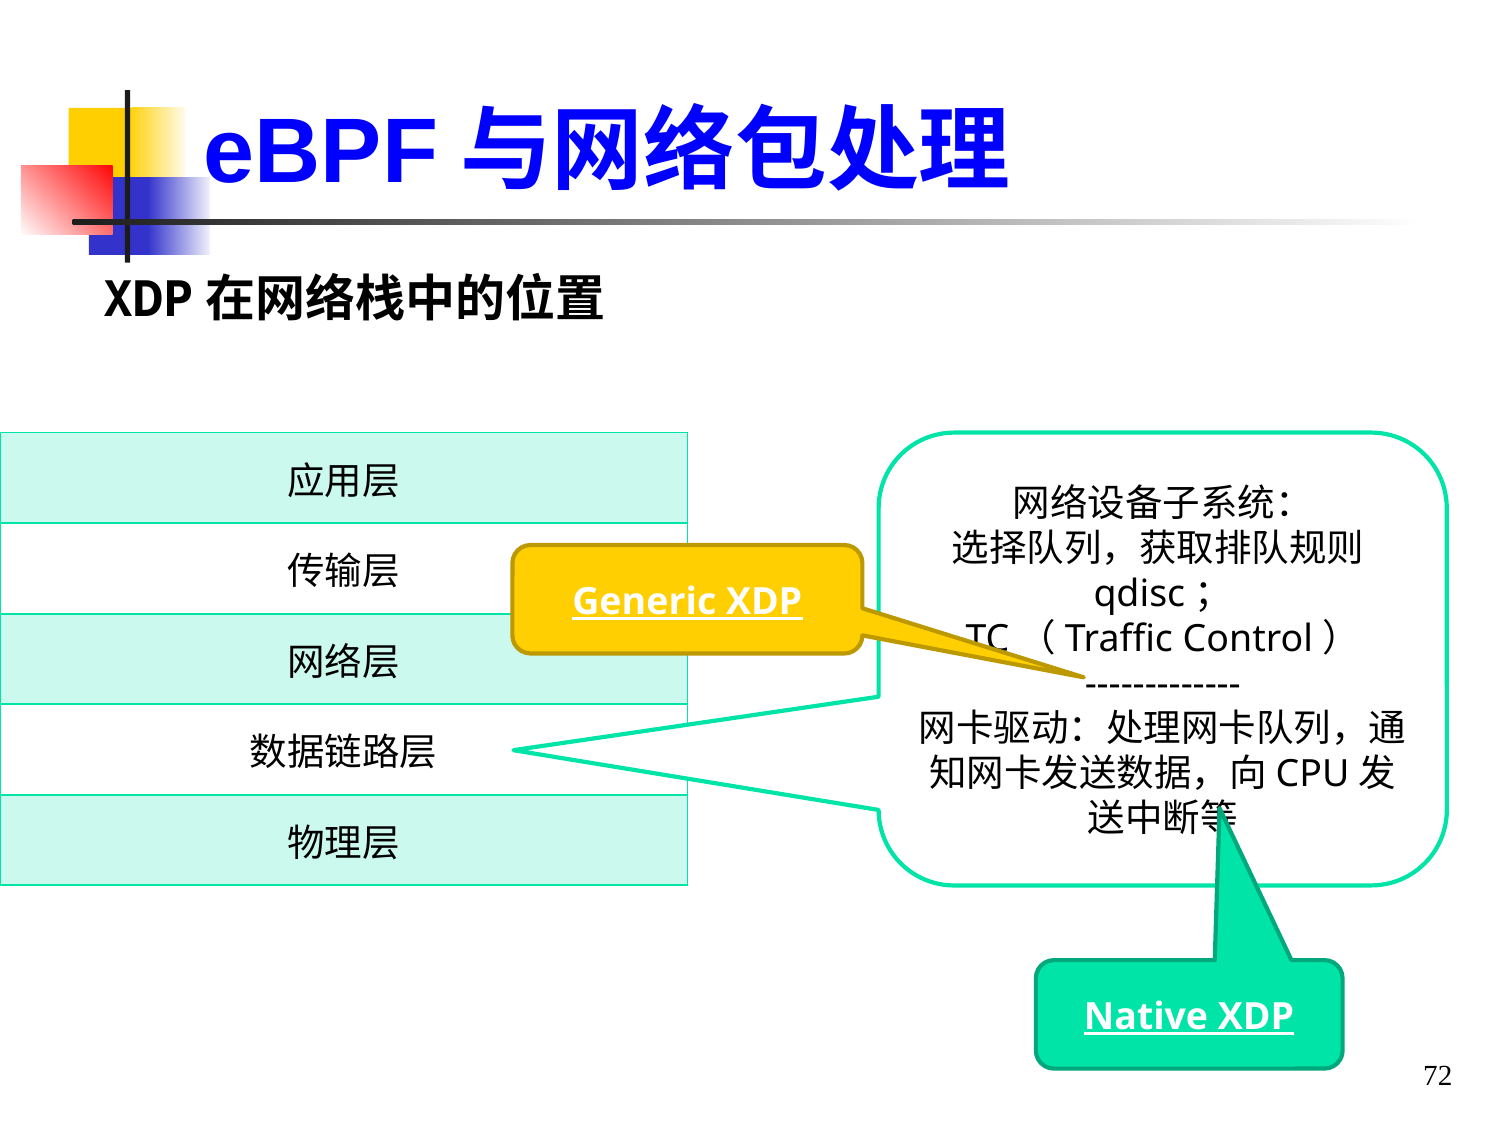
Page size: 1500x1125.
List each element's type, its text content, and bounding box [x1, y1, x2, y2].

table_cell 物理层 [1, 796, 687, 884]
table_cell 网络层 [1, 615, 687, 703]
text_box eBPF与网络包处理 [188, 35, 1468, 208]
table_cell 数据链路层 [1, 705, 687, 794]
text_box 网络设备子系统： 选择队列，获取排队规则qdisc； TC（Traffic Control） ------------- 网卡驱动：处理网卡队列，通知网卡发送数据，向CPU发送中断等 [511, 430, 1449, 888]
slide_number 72 [1155, 1024, 1468, 1100]
text_box Generic XDP [510, 542, 1086, 680]
text_box Native XDP [1033, 806, 1345, 1071]
text_box XDP在网络栈中的位置 [88, 259, 963, 335]
table_header 应用层 [1, 433, 687, 522]
table_cell 传输层 [1, 524, 687, 613]
